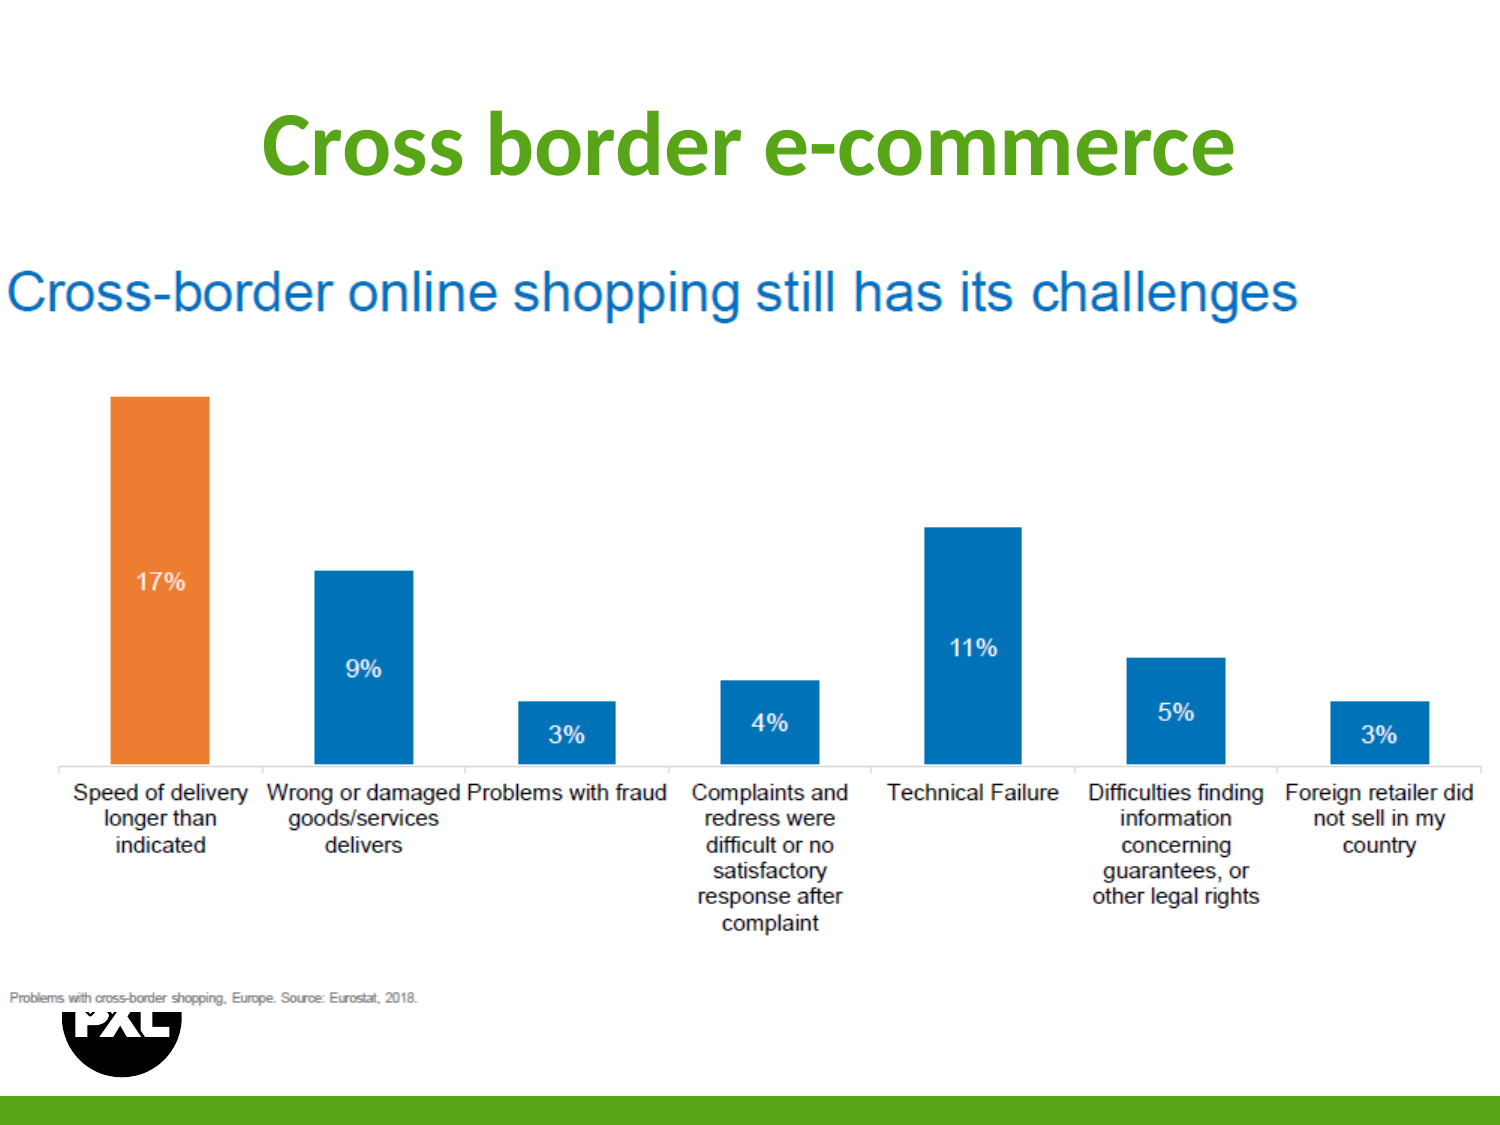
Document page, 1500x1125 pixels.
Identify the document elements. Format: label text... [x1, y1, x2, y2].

picture [0, 262, 1500, 1012]
title Cross border e-commerce [75, 45, 1425, 233]
